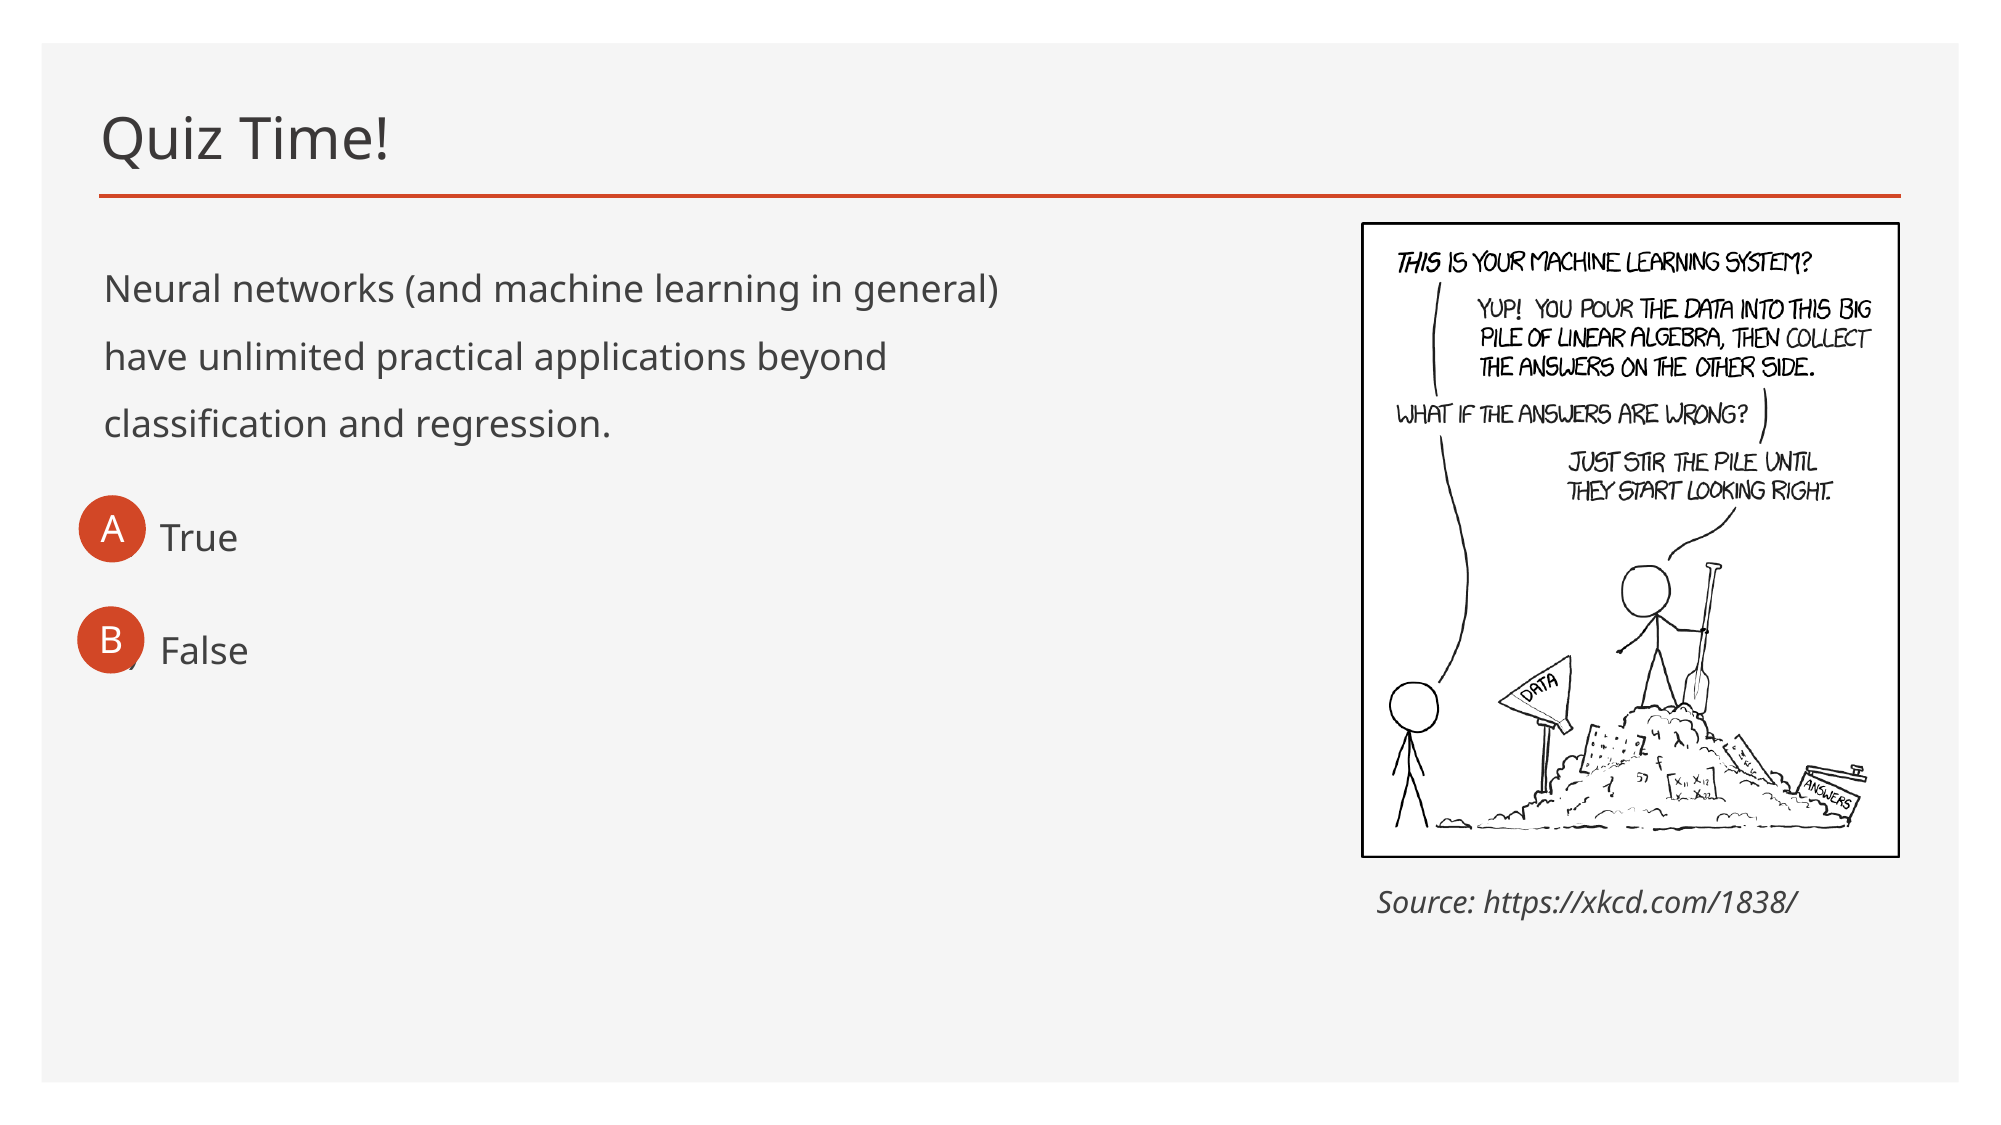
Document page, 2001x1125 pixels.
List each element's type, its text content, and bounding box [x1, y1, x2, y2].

text_box Source: https://xkcd.com/1838/ [1361, 875, 1893, 928]
picture [1361, 222, 1900, 858]
title Quiz Time! [85, 73, 1214, 179]
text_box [66, 495, 159, 563]
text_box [65, 606, 158, 674]
list Neural networks (and machine learning in general) have unlimited practical applications beyond classification and regression. True False [88, 235, 1044, 888]
